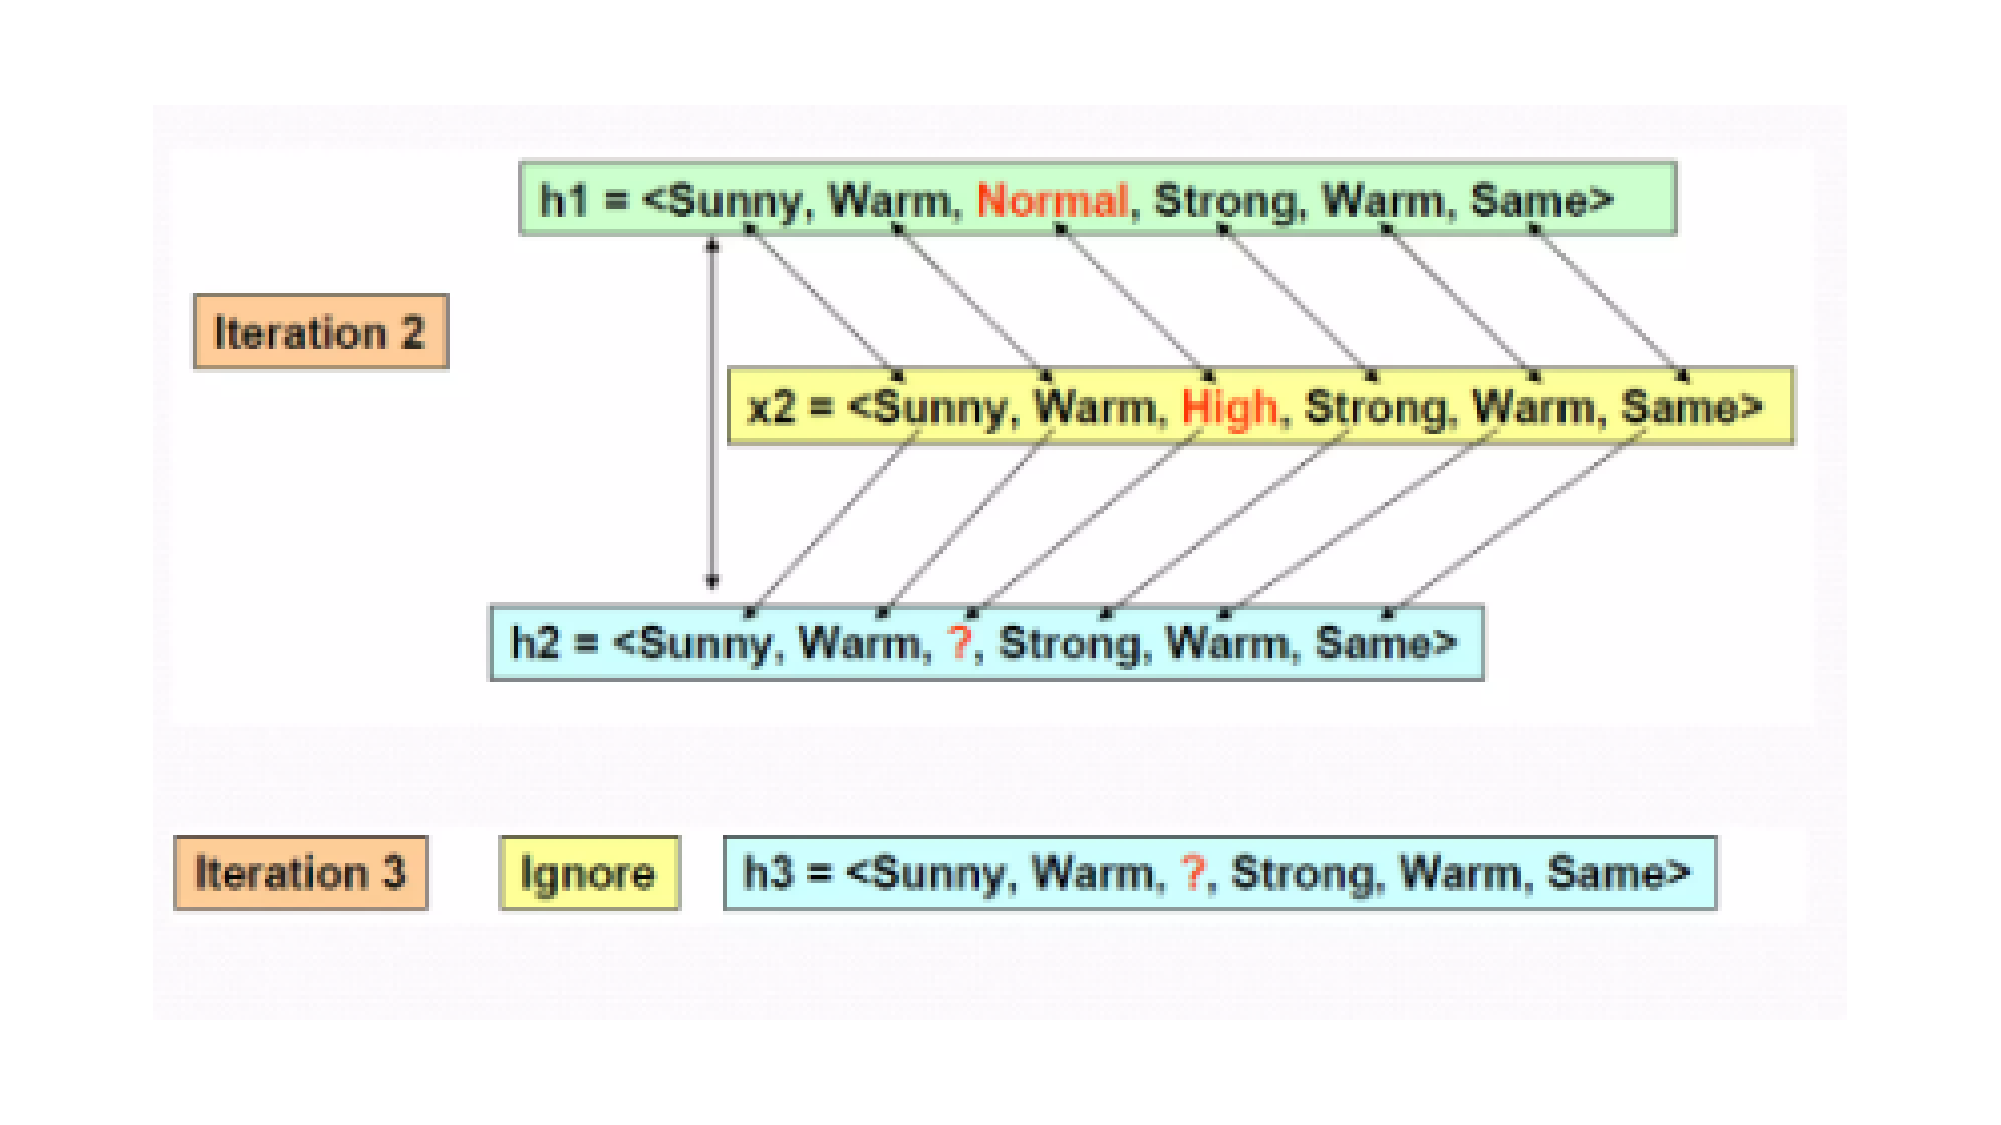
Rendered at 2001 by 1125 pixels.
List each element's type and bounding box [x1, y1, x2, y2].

list [153, 105, 1847, 1020]
